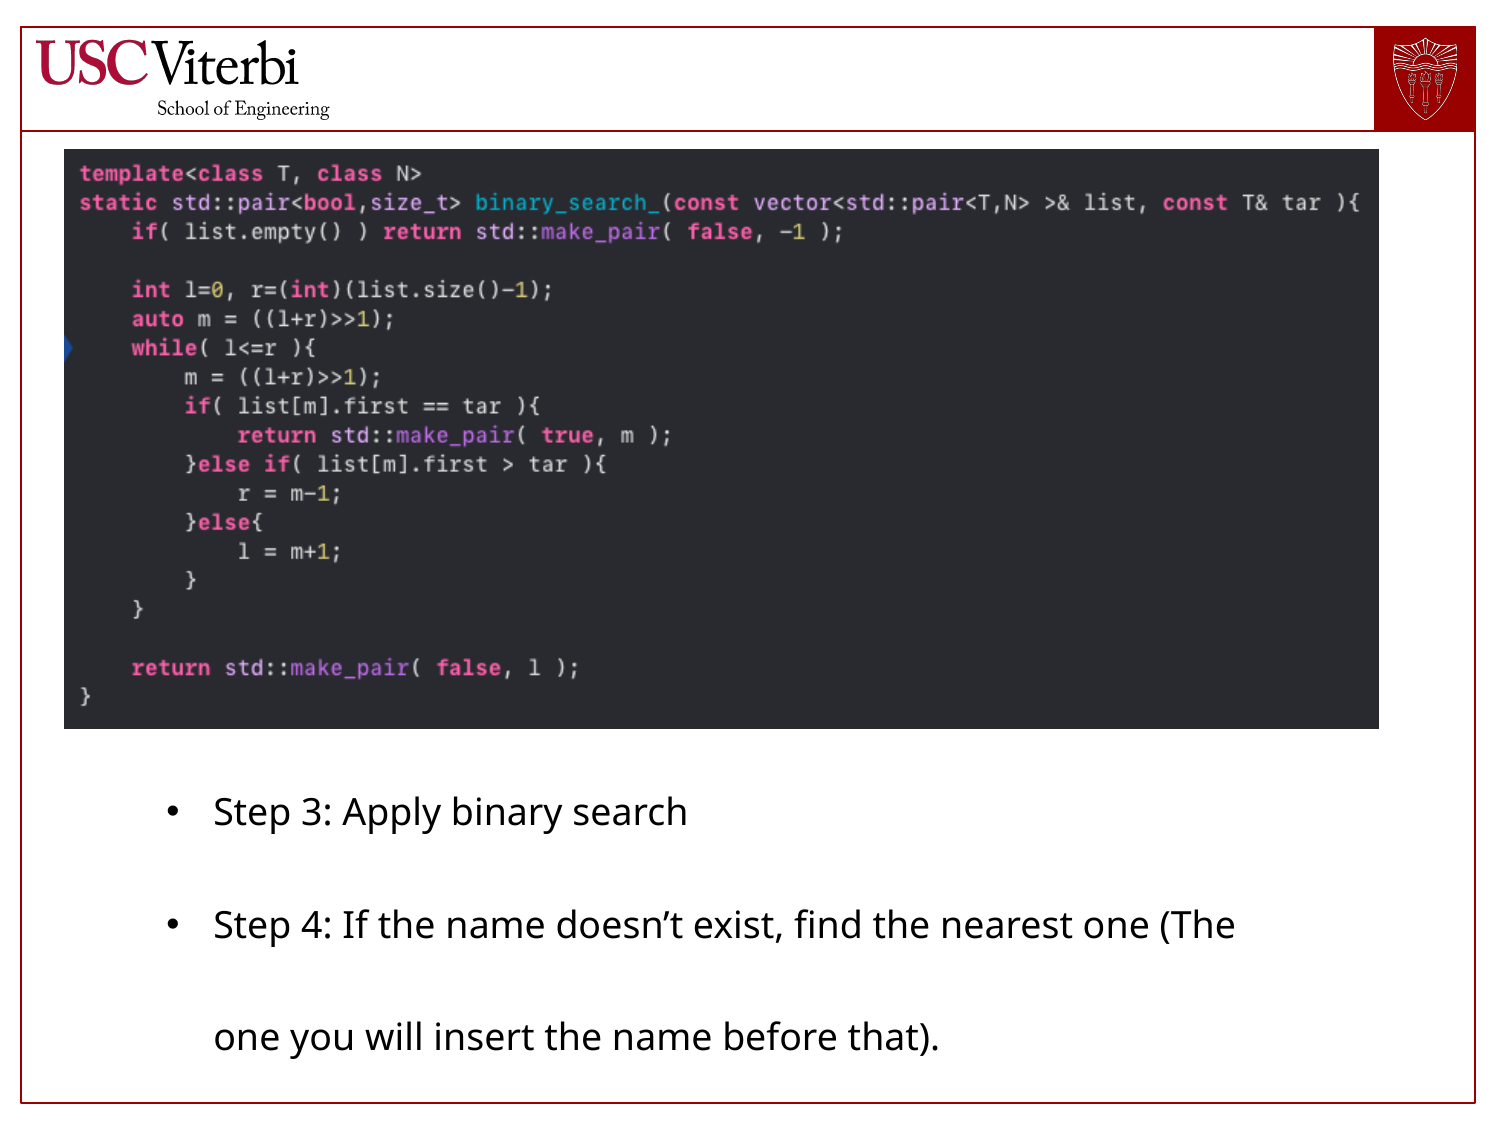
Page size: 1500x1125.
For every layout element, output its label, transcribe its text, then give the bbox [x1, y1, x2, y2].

picture [0, 15, 365, 143]
picture [1393, 37, 1457, 120]
text_box Step 1: Find the node that has a valid name. Step 2: Sort the array of name first. Step 3: Apply binary search Step 4: If the name doesn’t exist, find the nearest one (The one you will insert the name before that). [151, 737, 1318, 1066]
picture [63, 149, 1379, 729]
